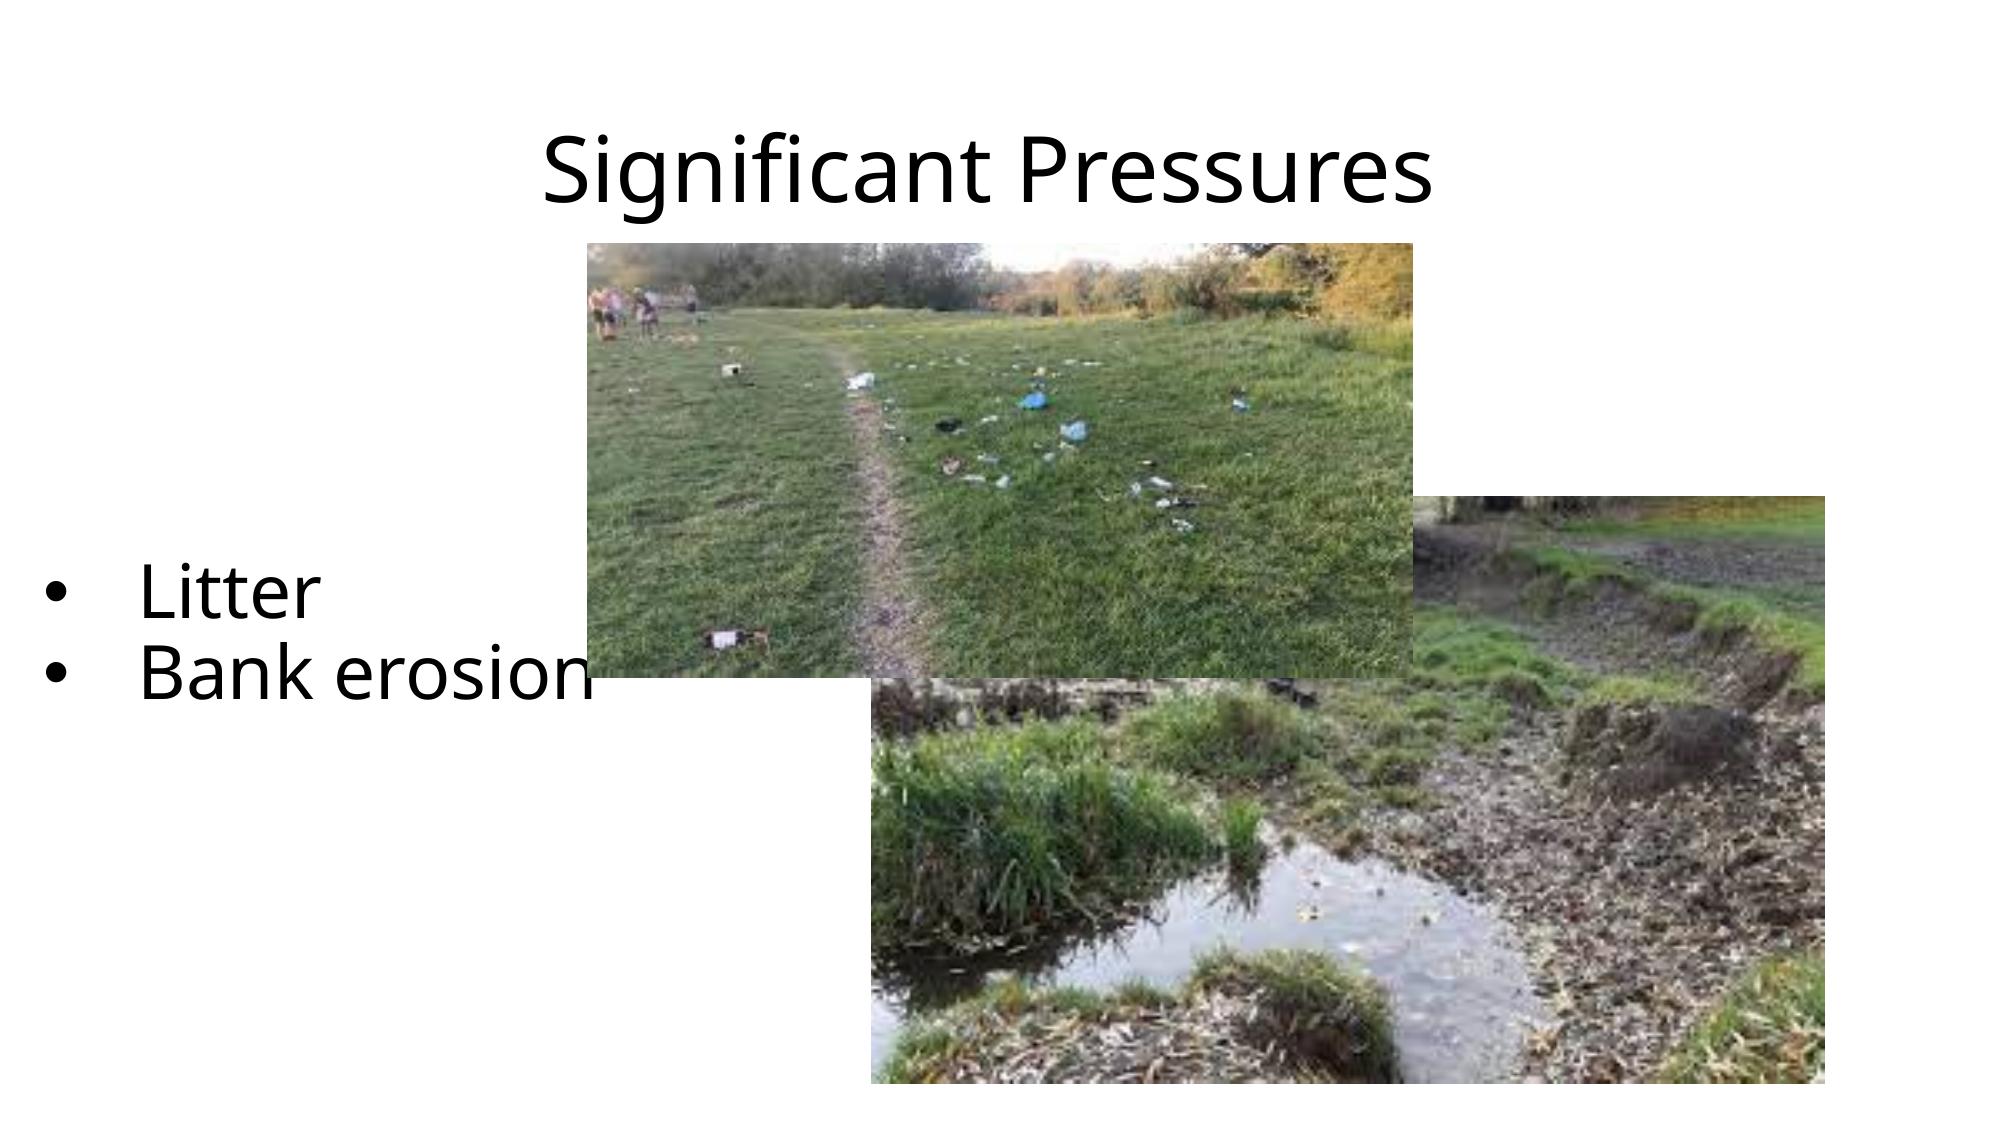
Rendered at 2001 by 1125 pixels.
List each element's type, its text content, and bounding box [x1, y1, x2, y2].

text_box Litter Bank erosion [28, 226, 804, 1125]
picture [587, 243, 1825, 1084]
title Significant Pressures [126, 64, 1852, 282]
